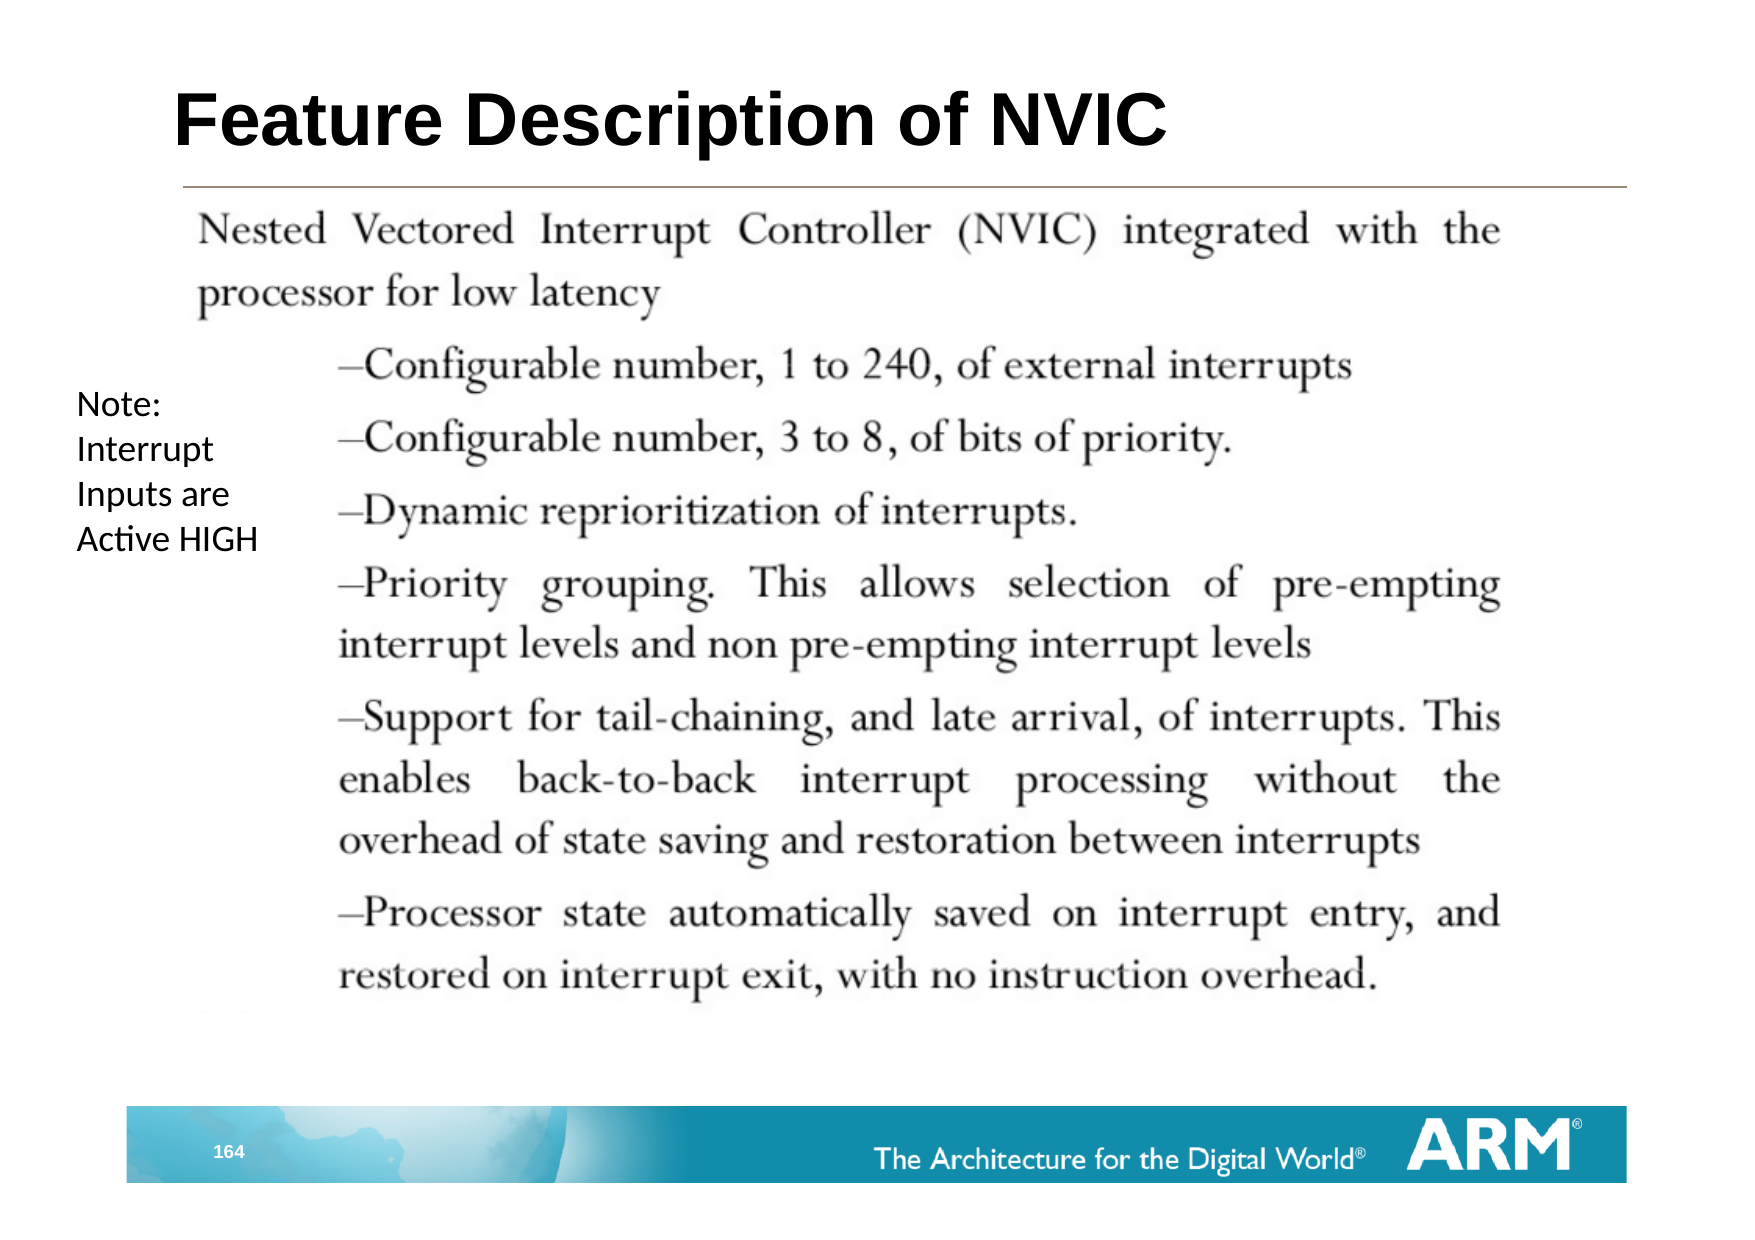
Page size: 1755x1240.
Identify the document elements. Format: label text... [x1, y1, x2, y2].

text_box Note: Interrupt Inputs are Active HIGH [61, 371, 184, 567]
title Feature Description of NVIC [173, 80, 1581, 172]
slide_number 164 [198, 1139, 287, 1187]
picture [126, 1106, 1627, 1183]
picture [189, 207, 1532, 1013]
